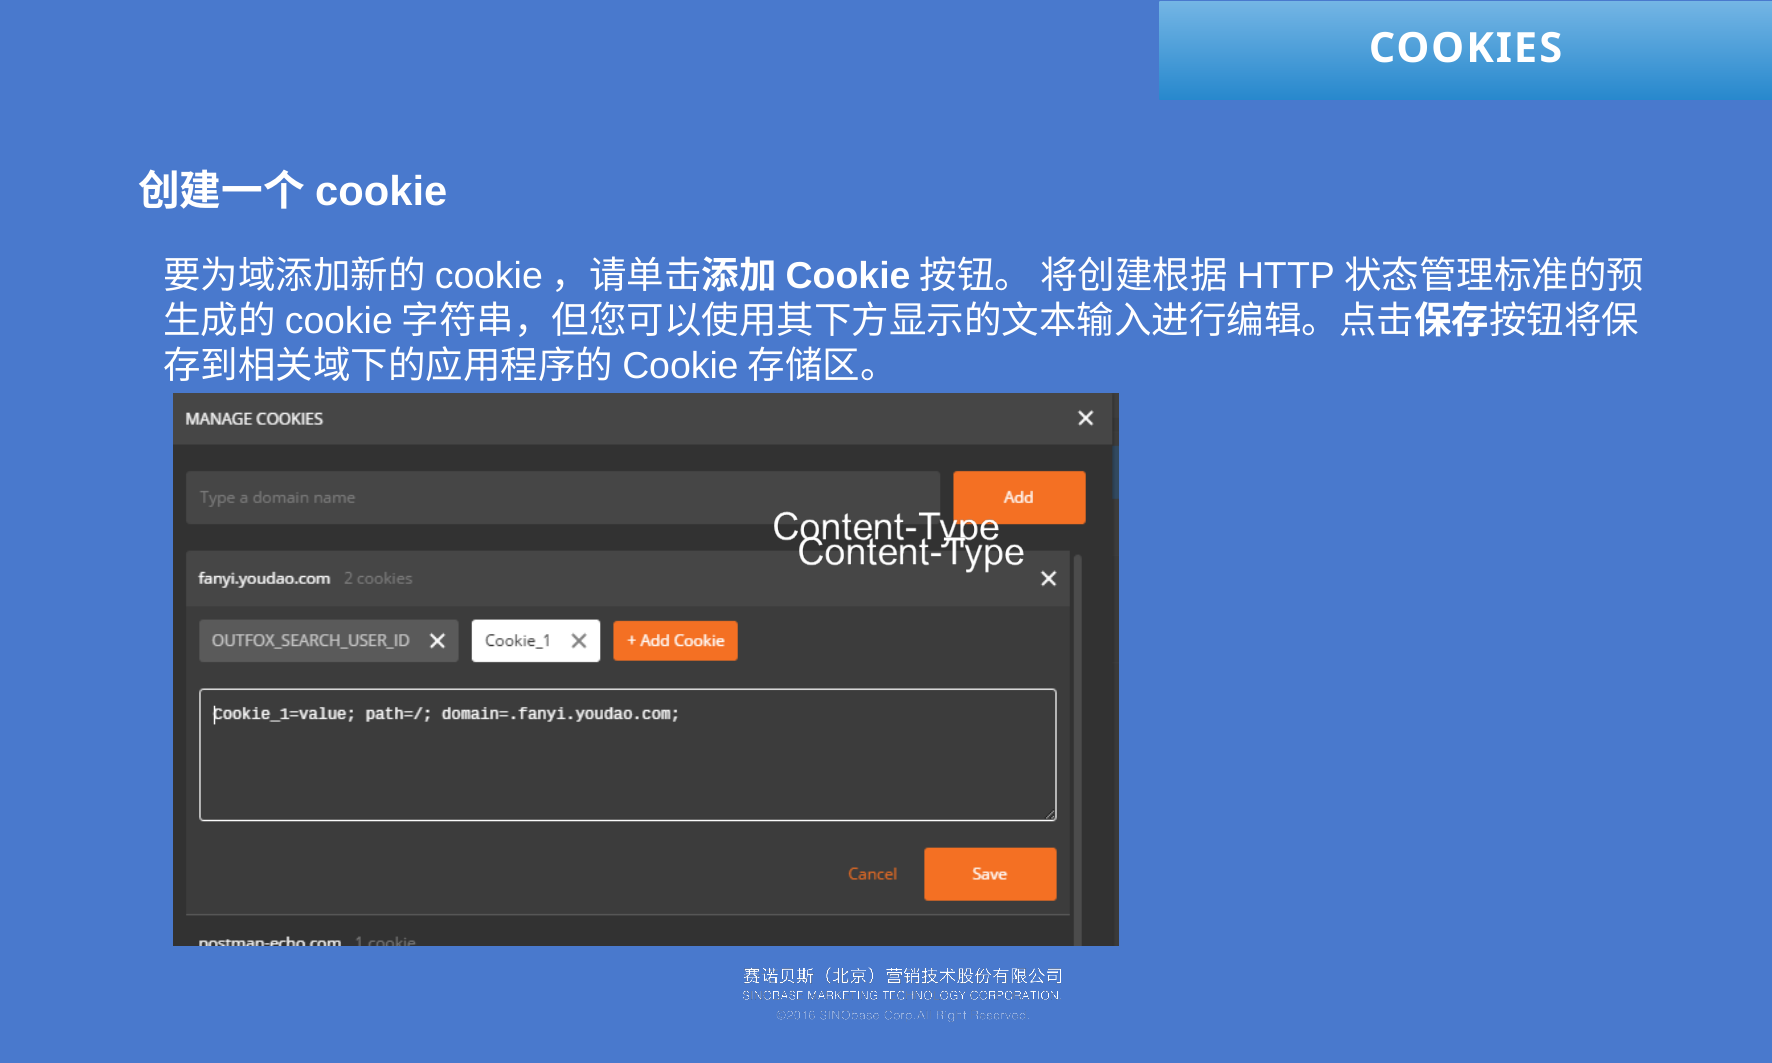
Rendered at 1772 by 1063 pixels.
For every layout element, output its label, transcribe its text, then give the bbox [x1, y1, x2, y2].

title Cookies [1159, 1, 1772, 100]
text_box 创建一个cookie [123, 156, 624, 272]
text_box 要为域添加新的cookie，请单击添加Cookie按钮。 将创建根据HTTP状态管理标准的预生成的cookie字符串，但您可以使用其下方显示的文本输入进行编辑。点击保存按钮将保存到相关域下的应用程序的Cookie存储区。 [148, 243, 1661, 439]
picture [0, 0, 1772, 1063]
